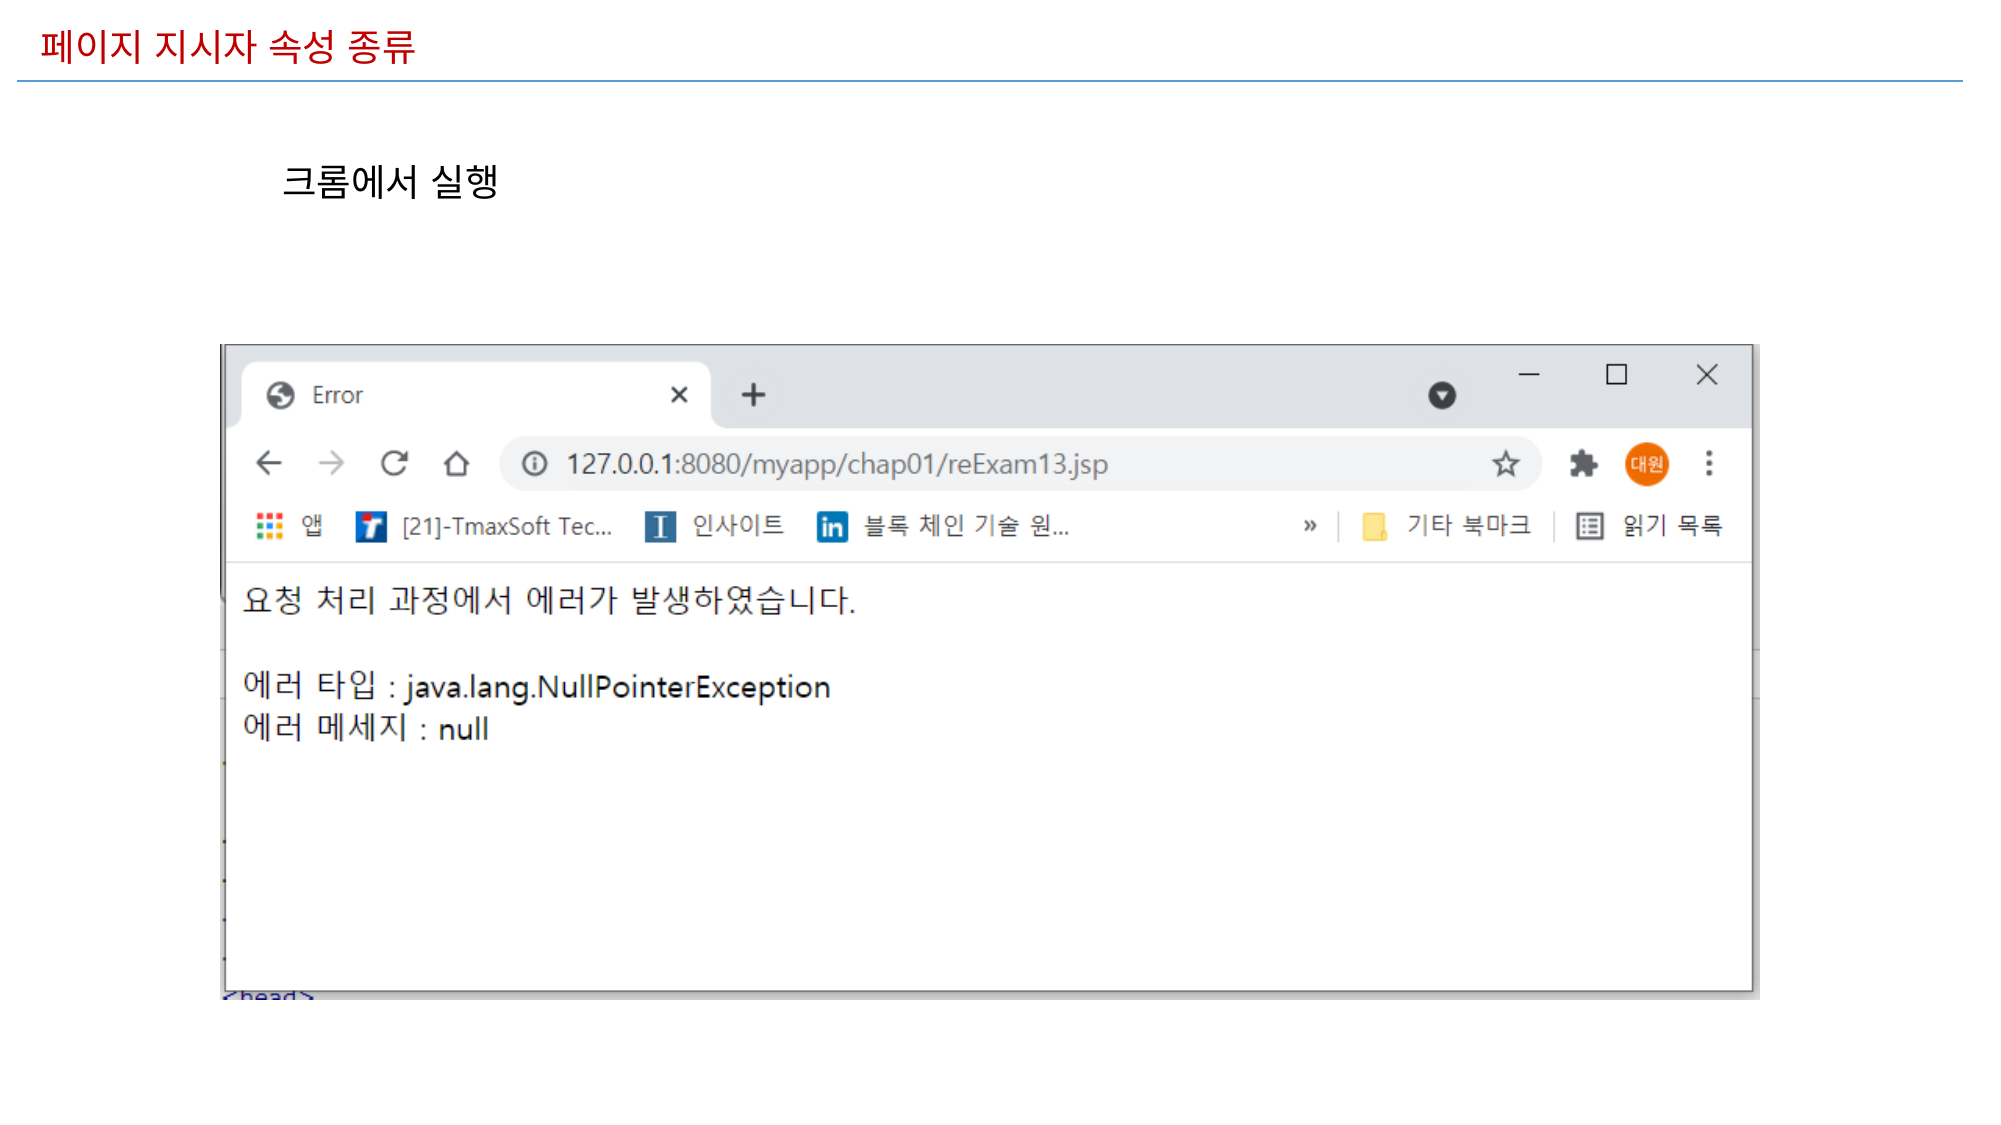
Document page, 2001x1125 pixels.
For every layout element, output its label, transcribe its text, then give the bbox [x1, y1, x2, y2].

picture [220, 344, 1760, 1000]
text_box 크롬에서 실행 [267, 151, 1282, 212]
text_box 페이지 지시자 속성 종류 [25, 16, 729, 77]
